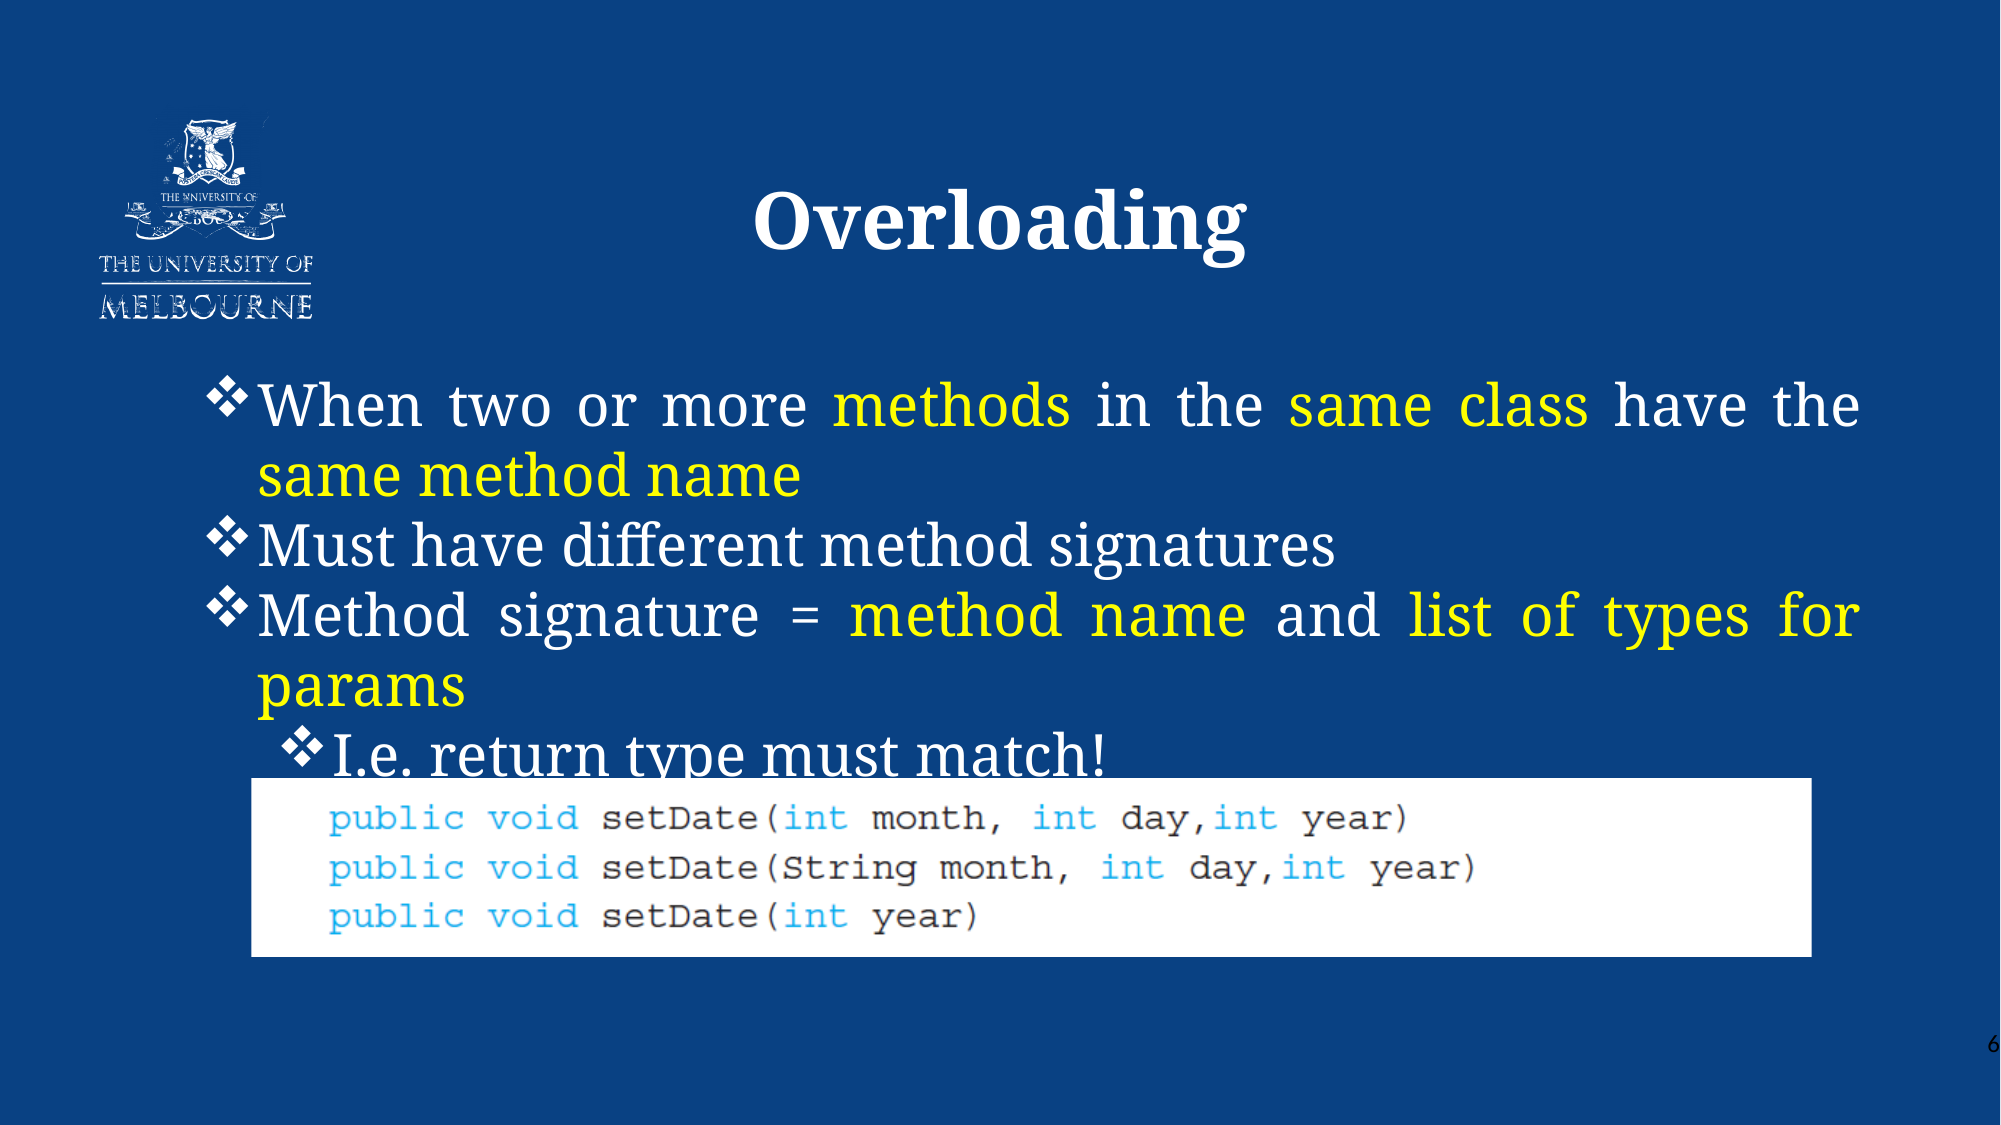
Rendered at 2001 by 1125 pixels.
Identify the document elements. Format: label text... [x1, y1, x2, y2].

picture [69, 74, 342, 348]
slide_number 6 [1876, 1012, 2000, 1073]
picture [251, 778, 1812, 957]
text_box When two or more methods in the same class have the same method name Must have different method signatures Method signature = method name and list of types for params I.e. return type must match! [186, 361, 1877, 796]
subtitle Overloading [415, 155, 1585, 312]
